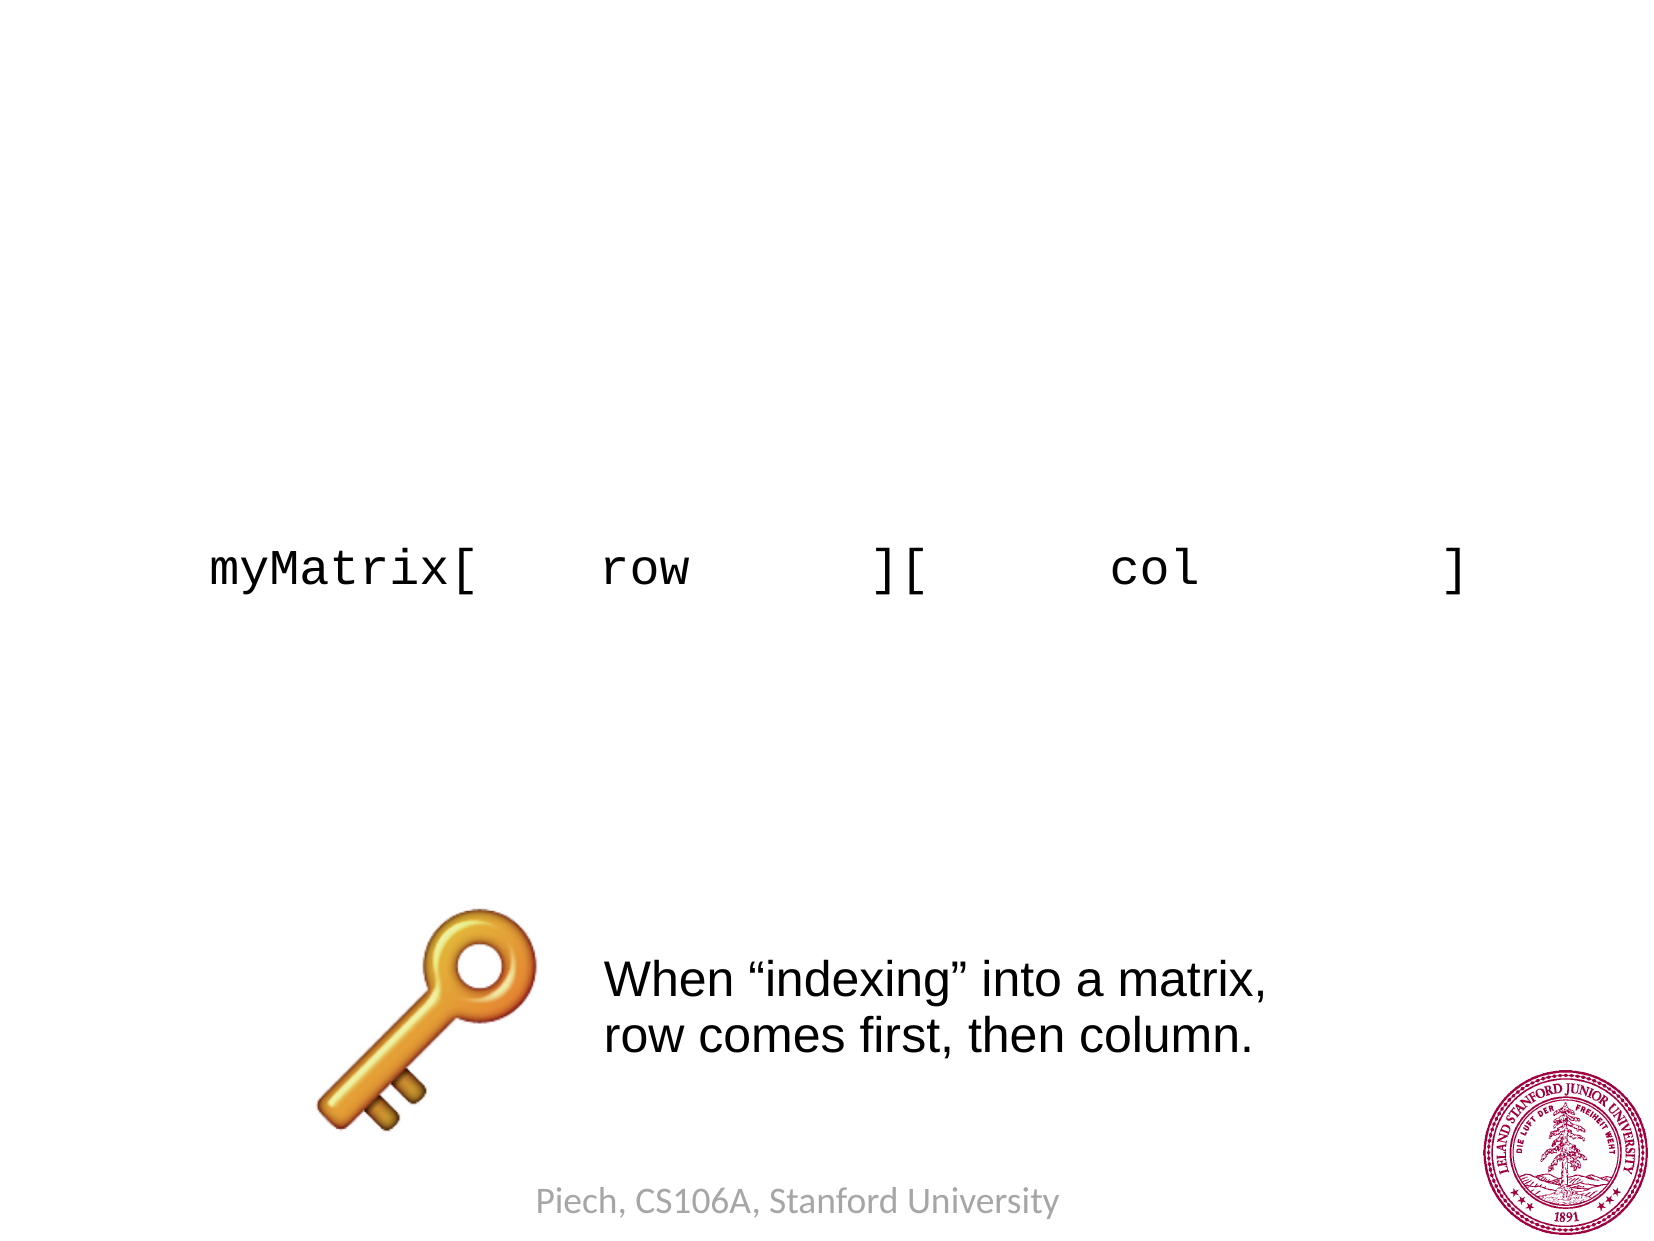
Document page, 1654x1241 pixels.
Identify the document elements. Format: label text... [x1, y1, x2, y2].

picture [1483, 1070, 1648, 1235]
text_box myMatrix[ row ][ col ] [194, 532, 1485, 603]
text_box When “indexing” into a matrix, row comes first, then column. [589, 945, 1334, 1072]
picture [288, 882, 564, 1157]
